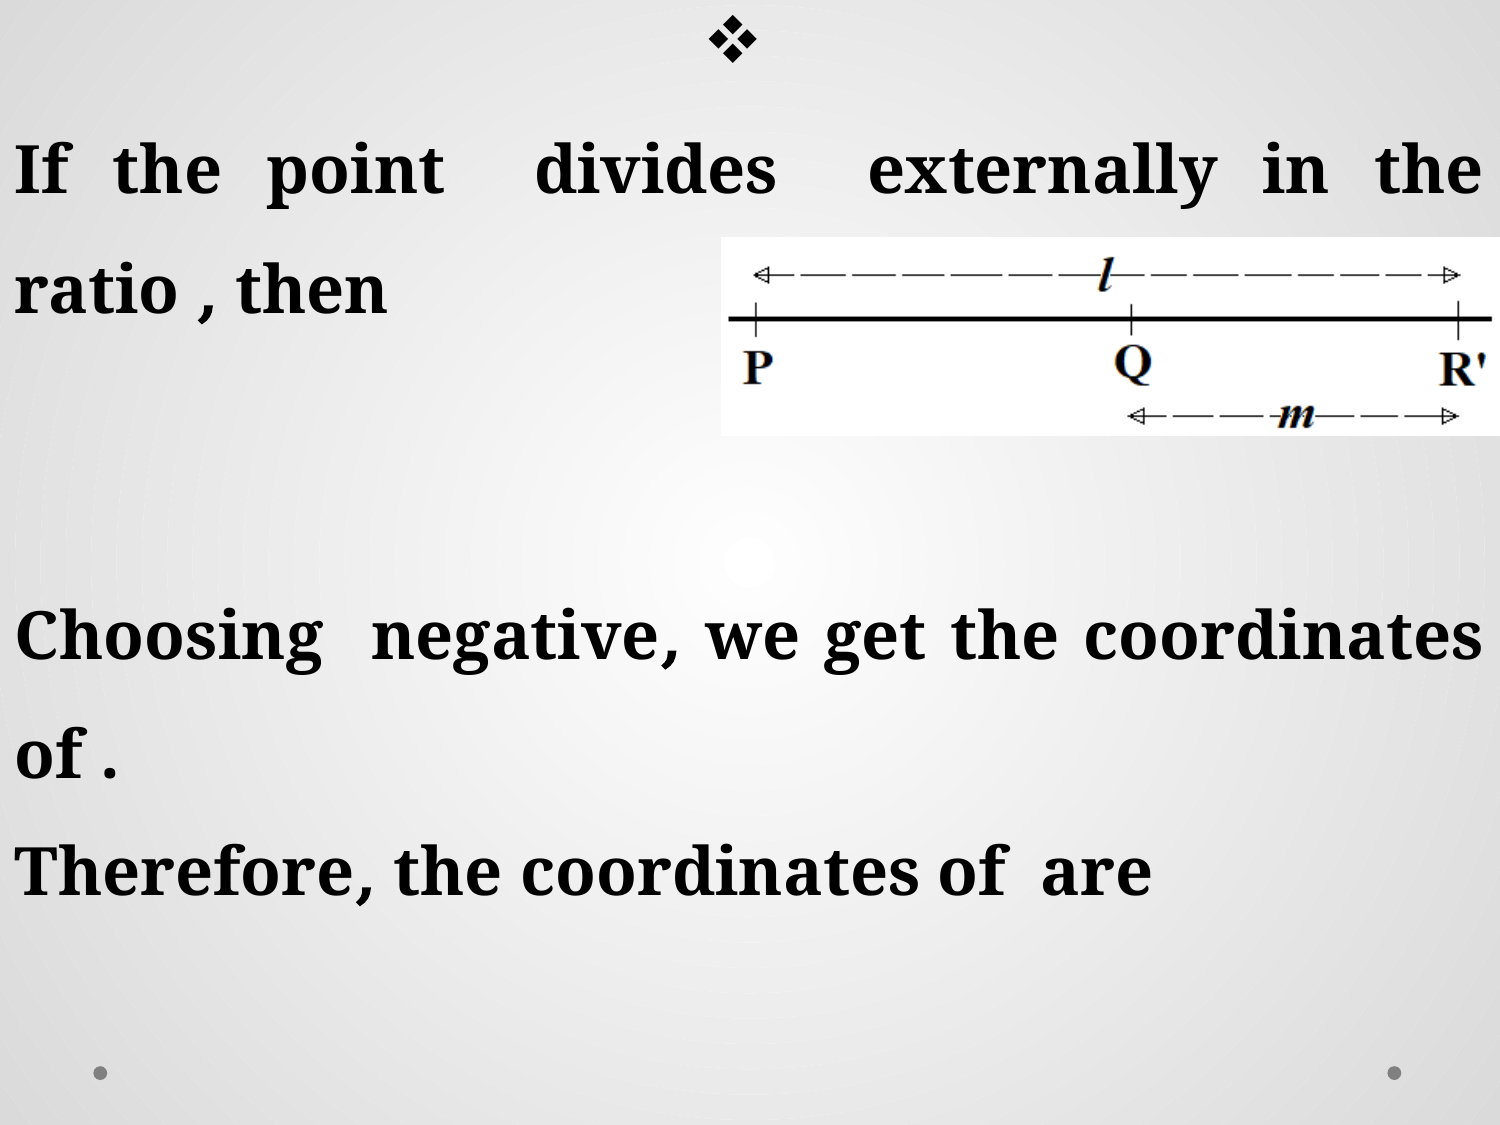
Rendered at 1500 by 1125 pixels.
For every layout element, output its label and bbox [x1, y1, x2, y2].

picture [721, 237, 1500, 437]
